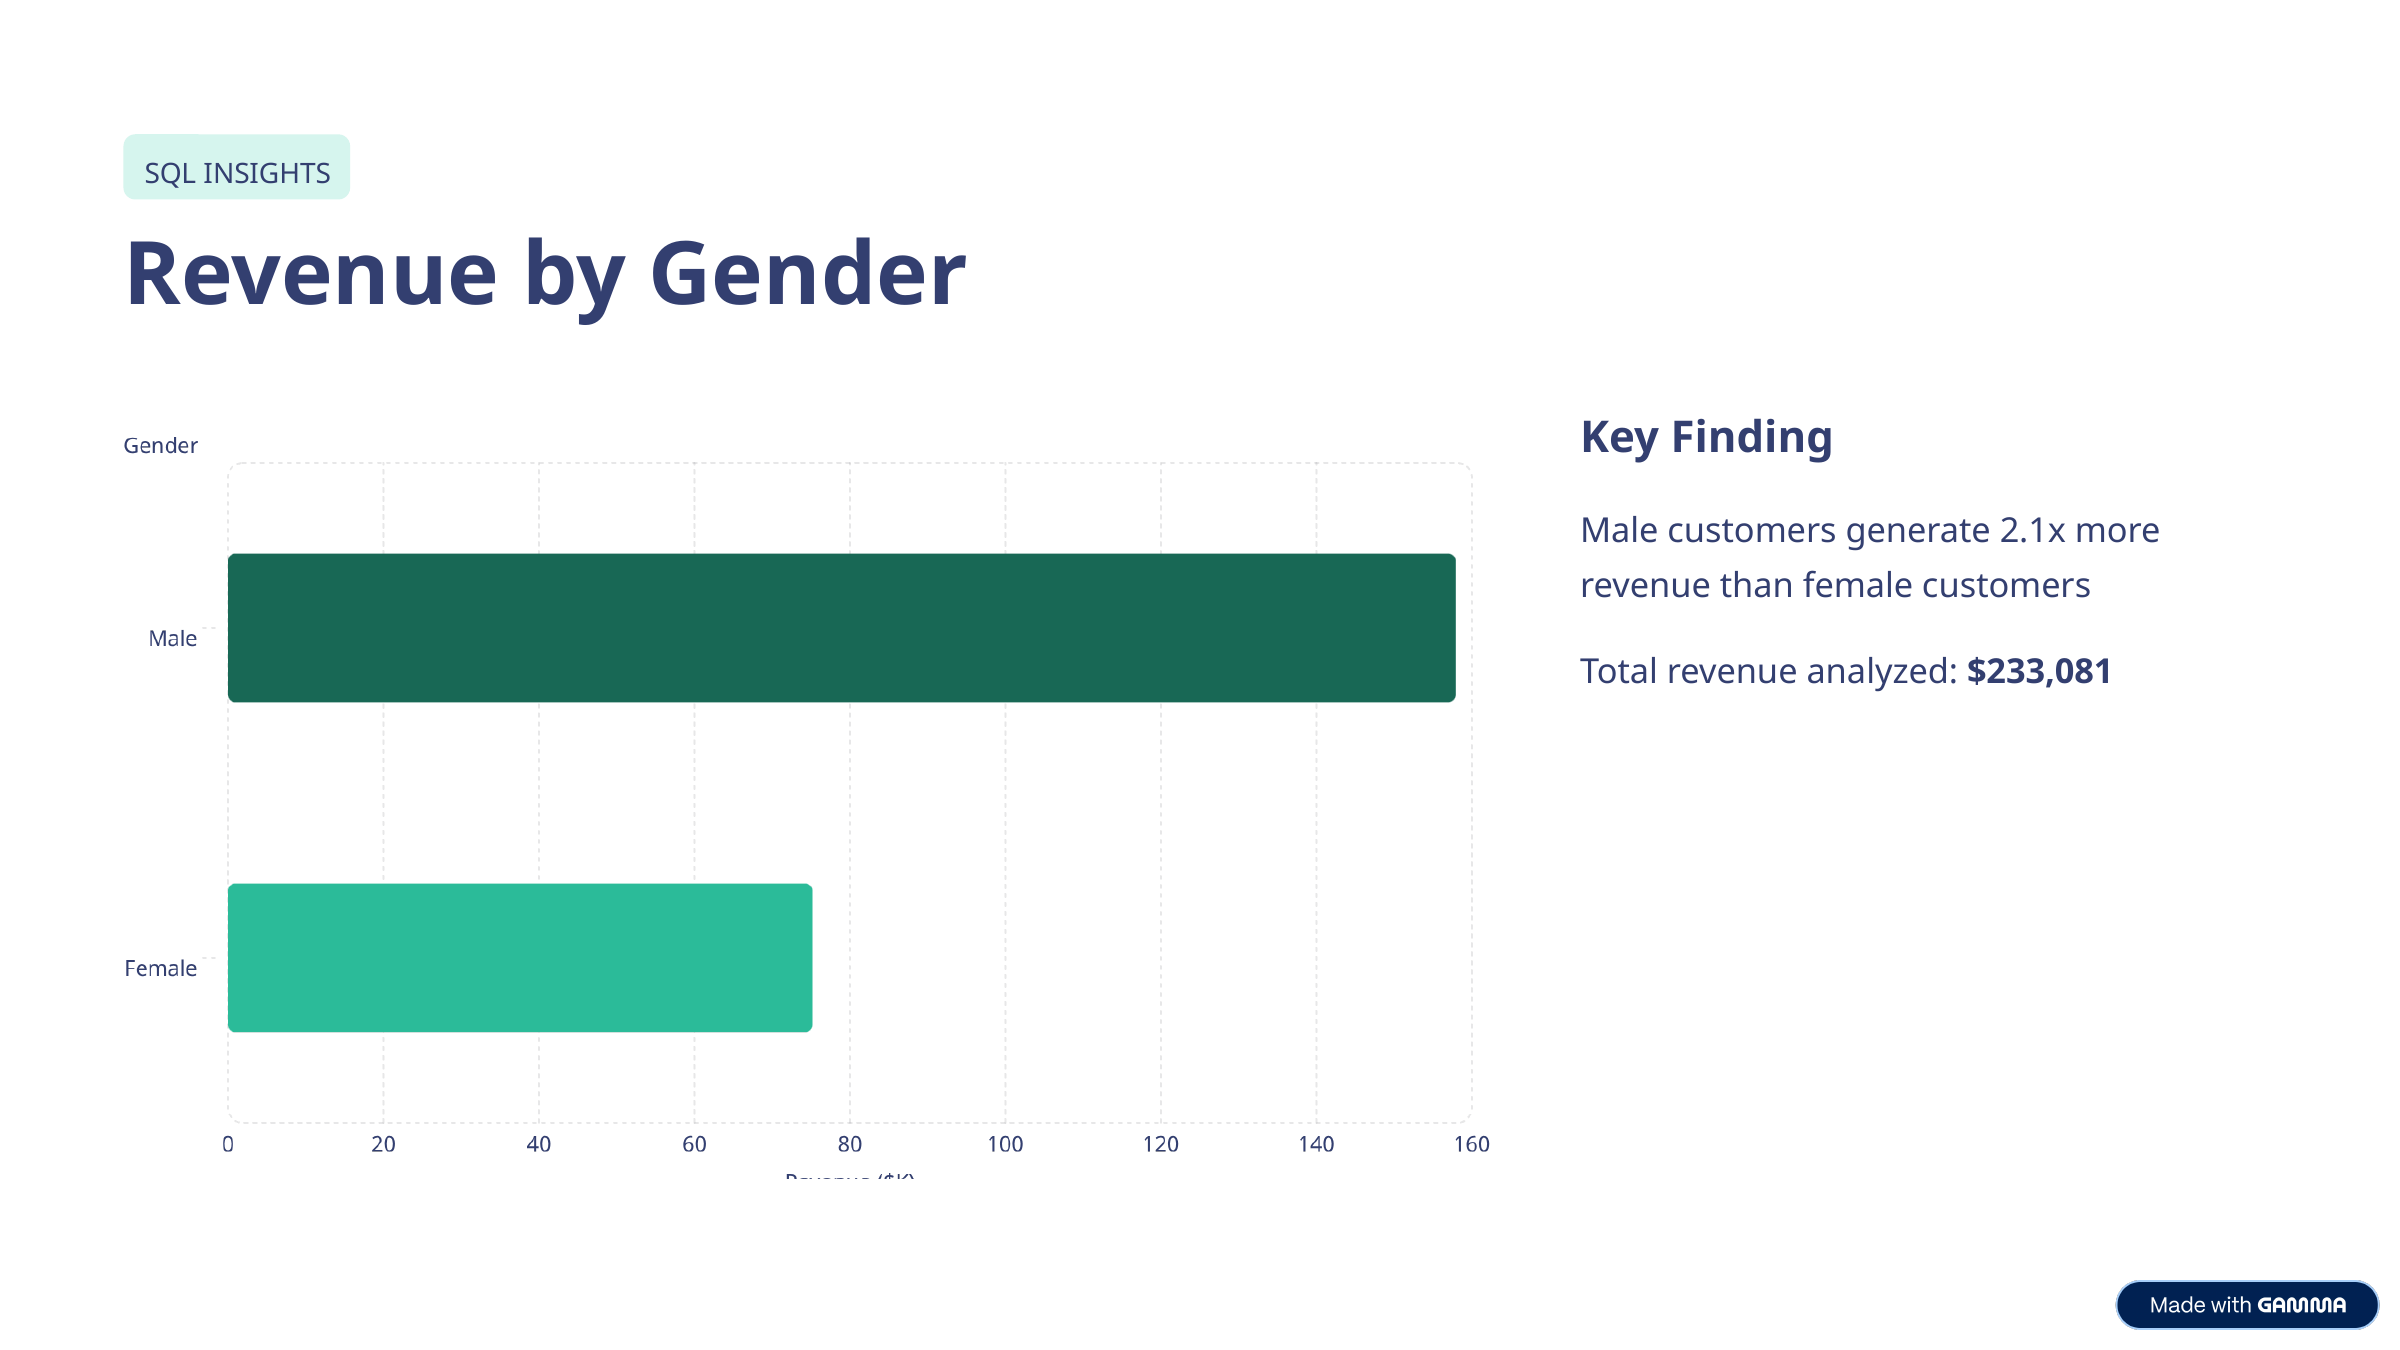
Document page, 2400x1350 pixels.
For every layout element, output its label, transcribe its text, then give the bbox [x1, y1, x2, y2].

text_box Revenue by Gender [123, 212, 1174, 324]
text_box SQL INSIGHTS [144, 144, 329, 189]
picture [123, 429, 1493, 1179]
text_box [123, 134, 351, 200]
text_box Male customers generate 2.1x more revenue than female customers [1580, 495, 2278, 606]
text_box Key Finding [1580, 406, 2022, 462]
text_box Total revenue analyzed: $233,081 [1580, 635, 2278, 691]
picture [2106, 1271, 2389, 1339]
